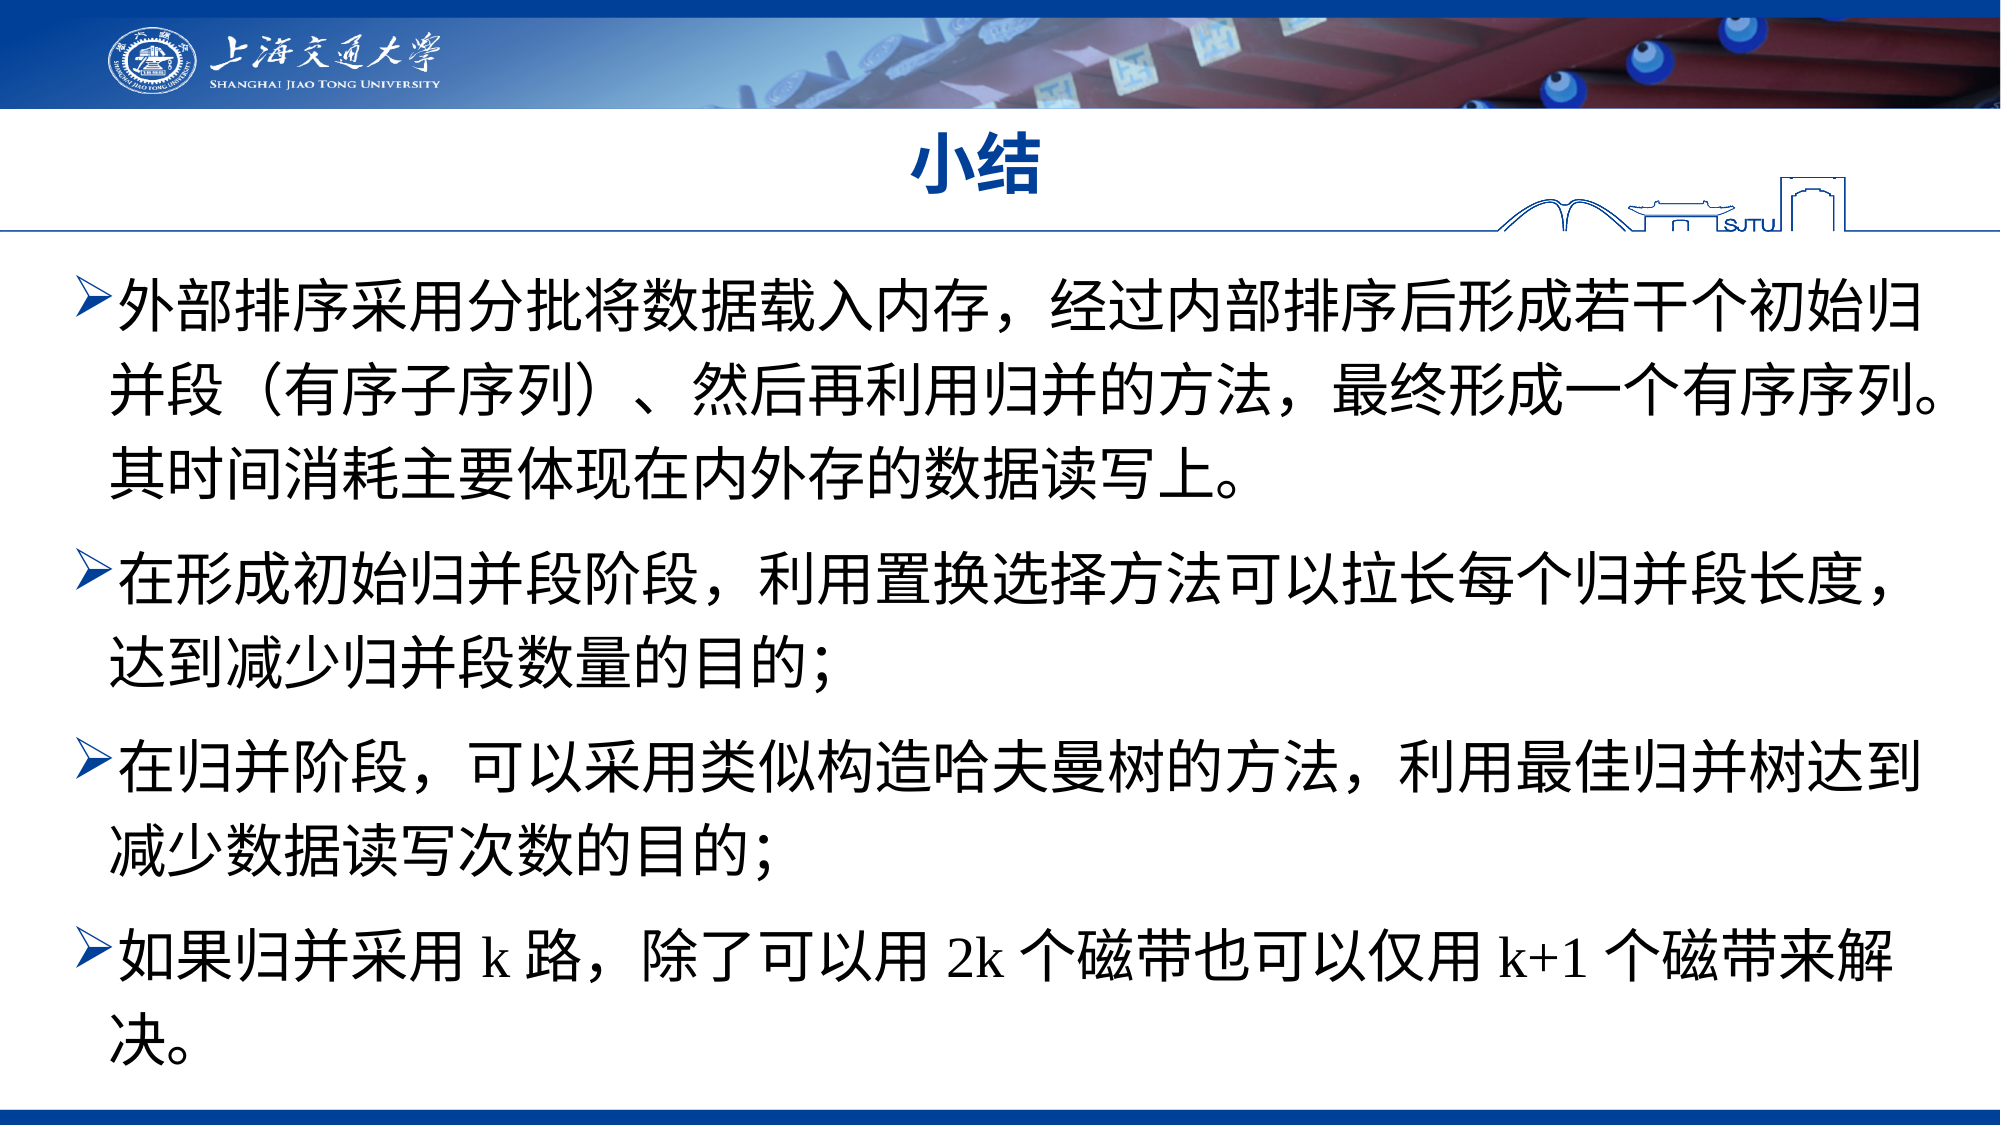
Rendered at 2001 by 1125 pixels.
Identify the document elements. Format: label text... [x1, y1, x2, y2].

list 外部排序采用分批将数据载入内存，经过内部排序后形成若干个初始归并段（有序子序列）、然后再利用归并的方法，最终形成一个有序序列。其时间消耗主要体现在内外存的数据读写上。 在形成初始归并段阶段，利用置换选择方法可以拉长每个归并段长度，达到减少归并段数量的目的； 在归并阶段，可以采用类似构造哈夫曼树的方法，利用最佳归并树达到减少数据读写次数的目的； 如果归并采用k路，除了可以用2k个磁带也可以仅用k+1个磁带来解决。 [56, 247, 1951, 1034]
picture [0, 0, 2001, 109]
title 小结 [895, 119, 1111, 214]
